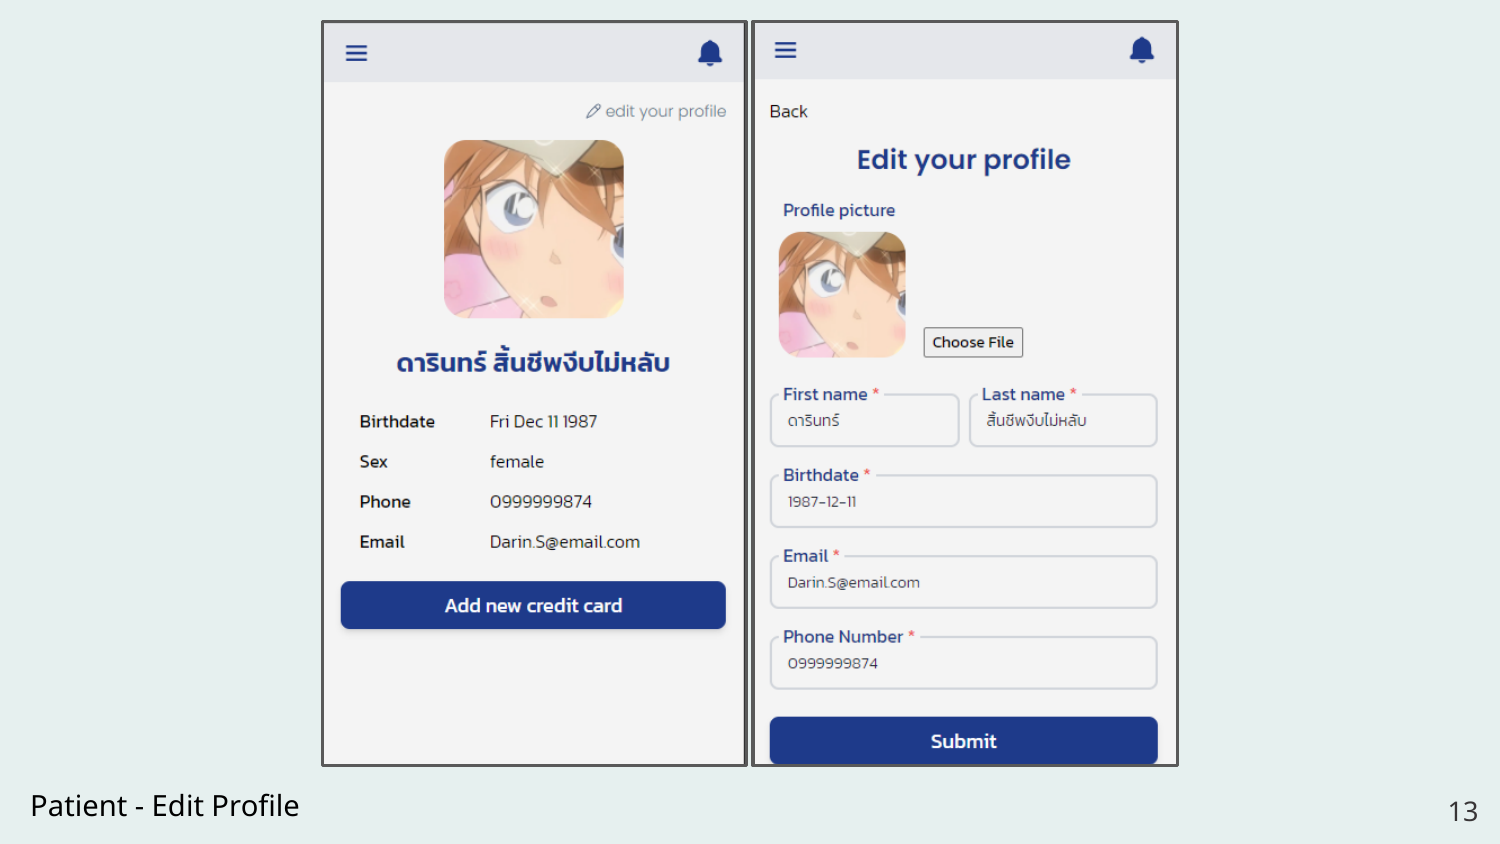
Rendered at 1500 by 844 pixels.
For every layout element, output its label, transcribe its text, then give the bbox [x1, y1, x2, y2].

slide_number ‹#› [1403, 779, 1494, 844]
text_box Patient - Edit Profile [15, 772, 449, 844]
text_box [323, 22, 1177, 765]
